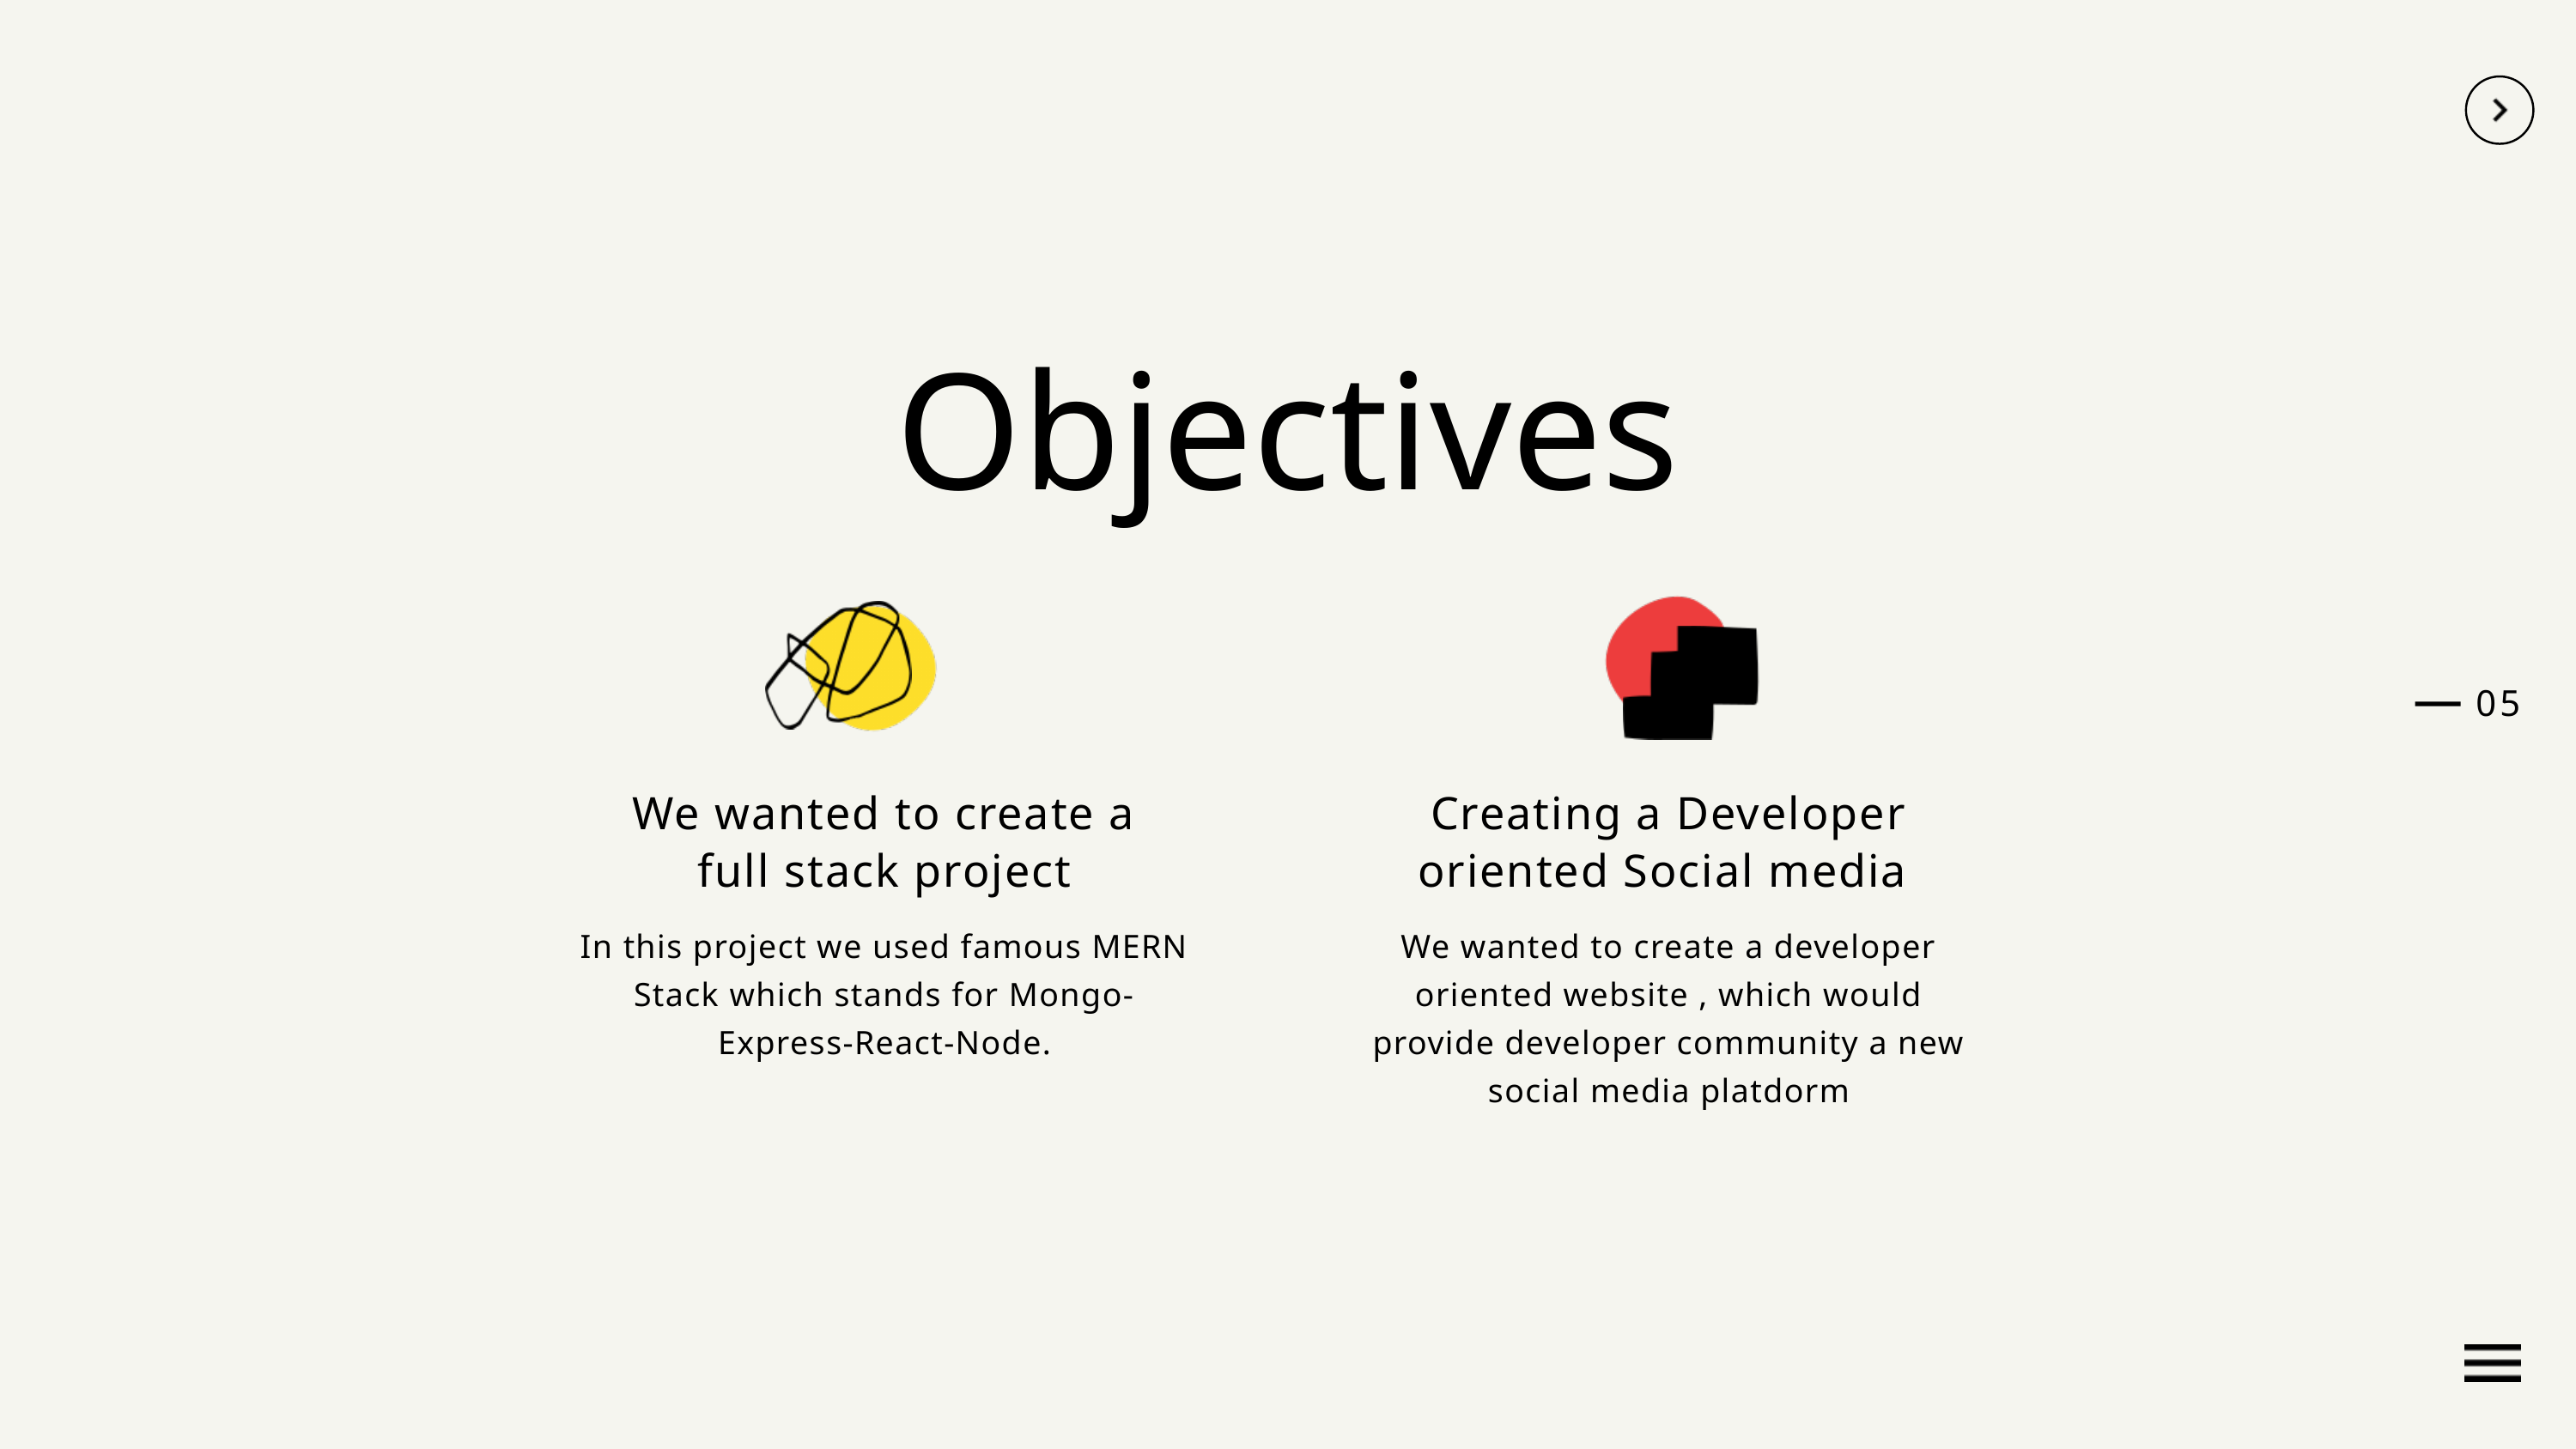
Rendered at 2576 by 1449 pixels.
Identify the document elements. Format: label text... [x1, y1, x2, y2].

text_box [1360, 781, 1978, 1106]
picture [2464, 1344, 2521, 1383]
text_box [765, 594, 967, 764]
text_box Objectives [784, 344, 1792, 522]
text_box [1578, 579, 1759, 751]
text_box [575, 781, 1194, 1106]
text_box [2415, 682, 2521, 724]
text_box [2464, 75, 2535, 145]
